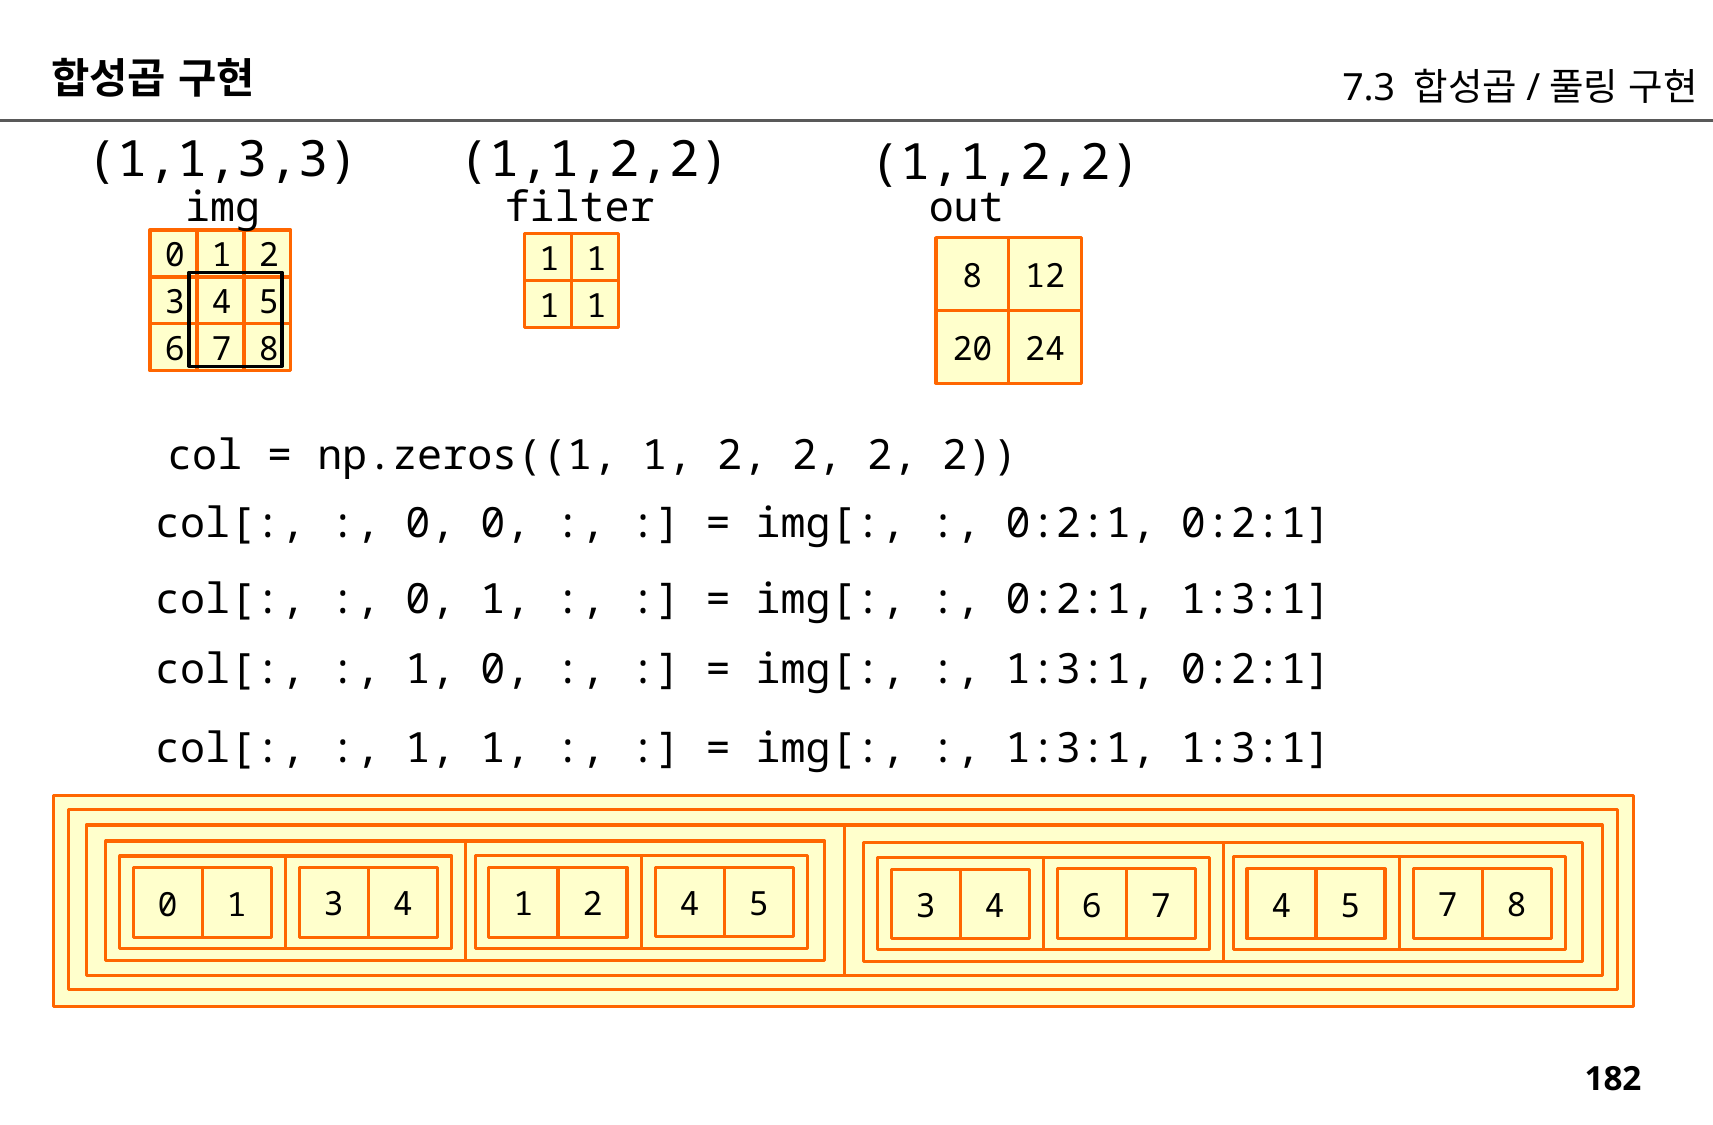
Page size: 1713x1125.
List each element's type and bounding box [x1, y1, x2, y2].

text_box [140, 488, 1345, 554]
text_box [855, 121, 1155, 384]
text_box [140, 712, 1345, 778]
text_box [73, 118, 373, 373]
text_box [51, 793, 1635, 1009]
text_box [444, 118, 745, 330]
text_box [140, 564, 1345, 630]
text_box [140, 634, 1345, 700]
text_box [916, 44, 1713, 111]
text_box [11, 13, 803, 105]
text_box [152, 420, 1033, 485]
